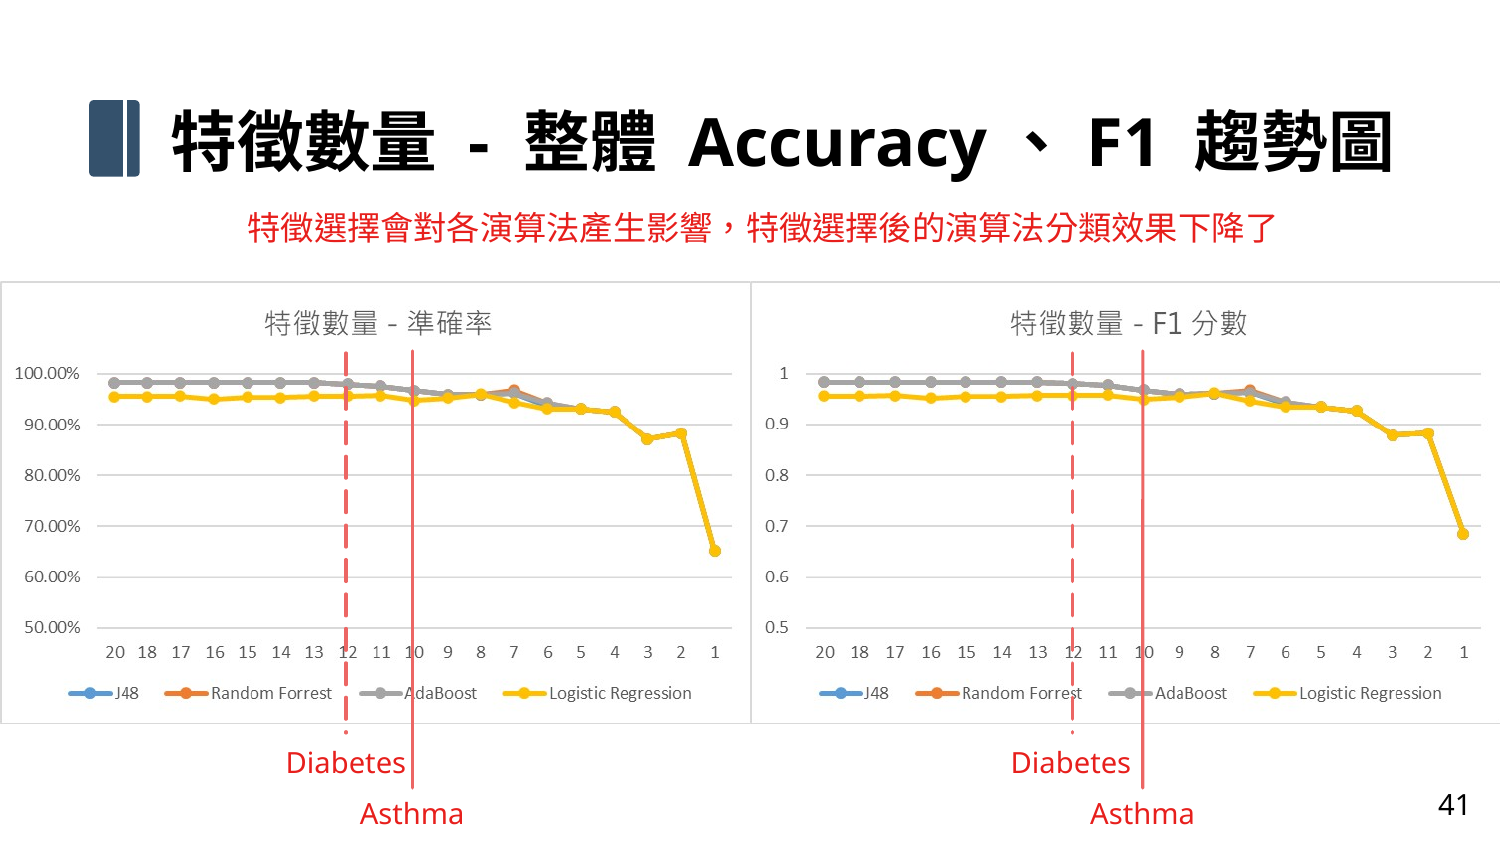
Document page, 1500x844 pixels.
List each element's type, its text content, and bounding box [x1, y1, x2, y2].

text_box 41 [1409, 779, 1500, 844]
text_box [88, 90, 1418, 193]
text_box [269, 352, 332, 788]
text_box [0, 281, 1500, 725]
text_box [335, 350, 489, 839]
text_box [995, 352, 1063, 788]
text_box 特徵選擇會對各演算法產生影響，特徵選擇後的演算法分類效果下降了 [0, 200, 1500, 255]
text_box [1066, 350, 1220, 839]
